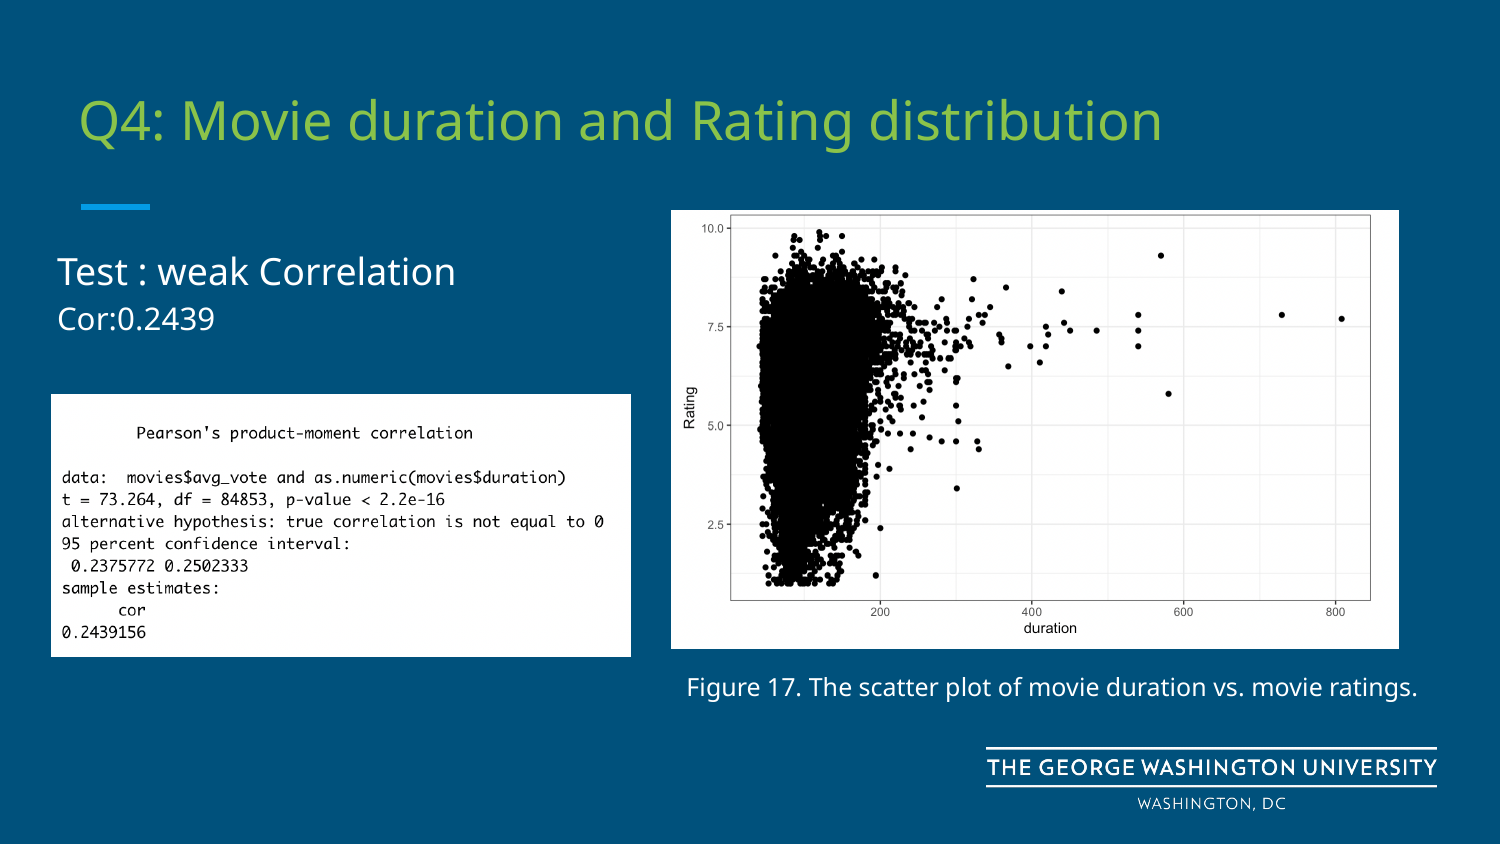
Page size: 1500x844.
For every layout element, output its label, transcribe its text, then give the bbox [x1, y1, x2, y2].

picture [1289, 760, 1293, 773]
picture [52, 395, 630, 656]
picture [1162, 761, 1173, 775]
picture [1232, 760, 1244, 775]
picture [1124, 760, 1133, 775]
picture [1322, 761, 1328, 774]
list Test : weak Correlation Cor:0.2439 [42, 233, 1415, 739]
picture [1092, 760, 1101, 775]
picture [1377, 760, 1387, 775]
picture [1040, 760, 1052, 772]
picture [1215, 760, 1222, 775]
picture [1362, 760, 1371, 775]
picture [988, 760, 999, 774]
picture [1248, 760, 1259, 774]
picture [672, 211, 1398, 648]
picture [1391, 760, 1399, 773]
picture [1106, 760, 1117, 771]
picture [1021, 760, 1030, 775]
picture [1058, 760, 1067, 775]
picture [1410, 760, 1421, 775]
picture [1144, 764, 1152, 773]
picture [1282, 761, 1287, 774]
picture [1152, 764, 1157, 773]
picture [1190, 760, 1201, 774]
picture [1262, 760, 1276, 773]
text_box Figure 17. The scatter plot of movie duration vs. movie ratings. [671, 656, 1479, 717]
picture [1176, 761, 1185, 774]
picture [1329, 760, 1334, 774]
picture [1223, 760, 1227, 774]
title Q4: Movie duration and Rating distribution [63, 53, 1437, 167]
picture [1003, 760, 1015, 774]
picture [1072, 761, 1076, 773]
